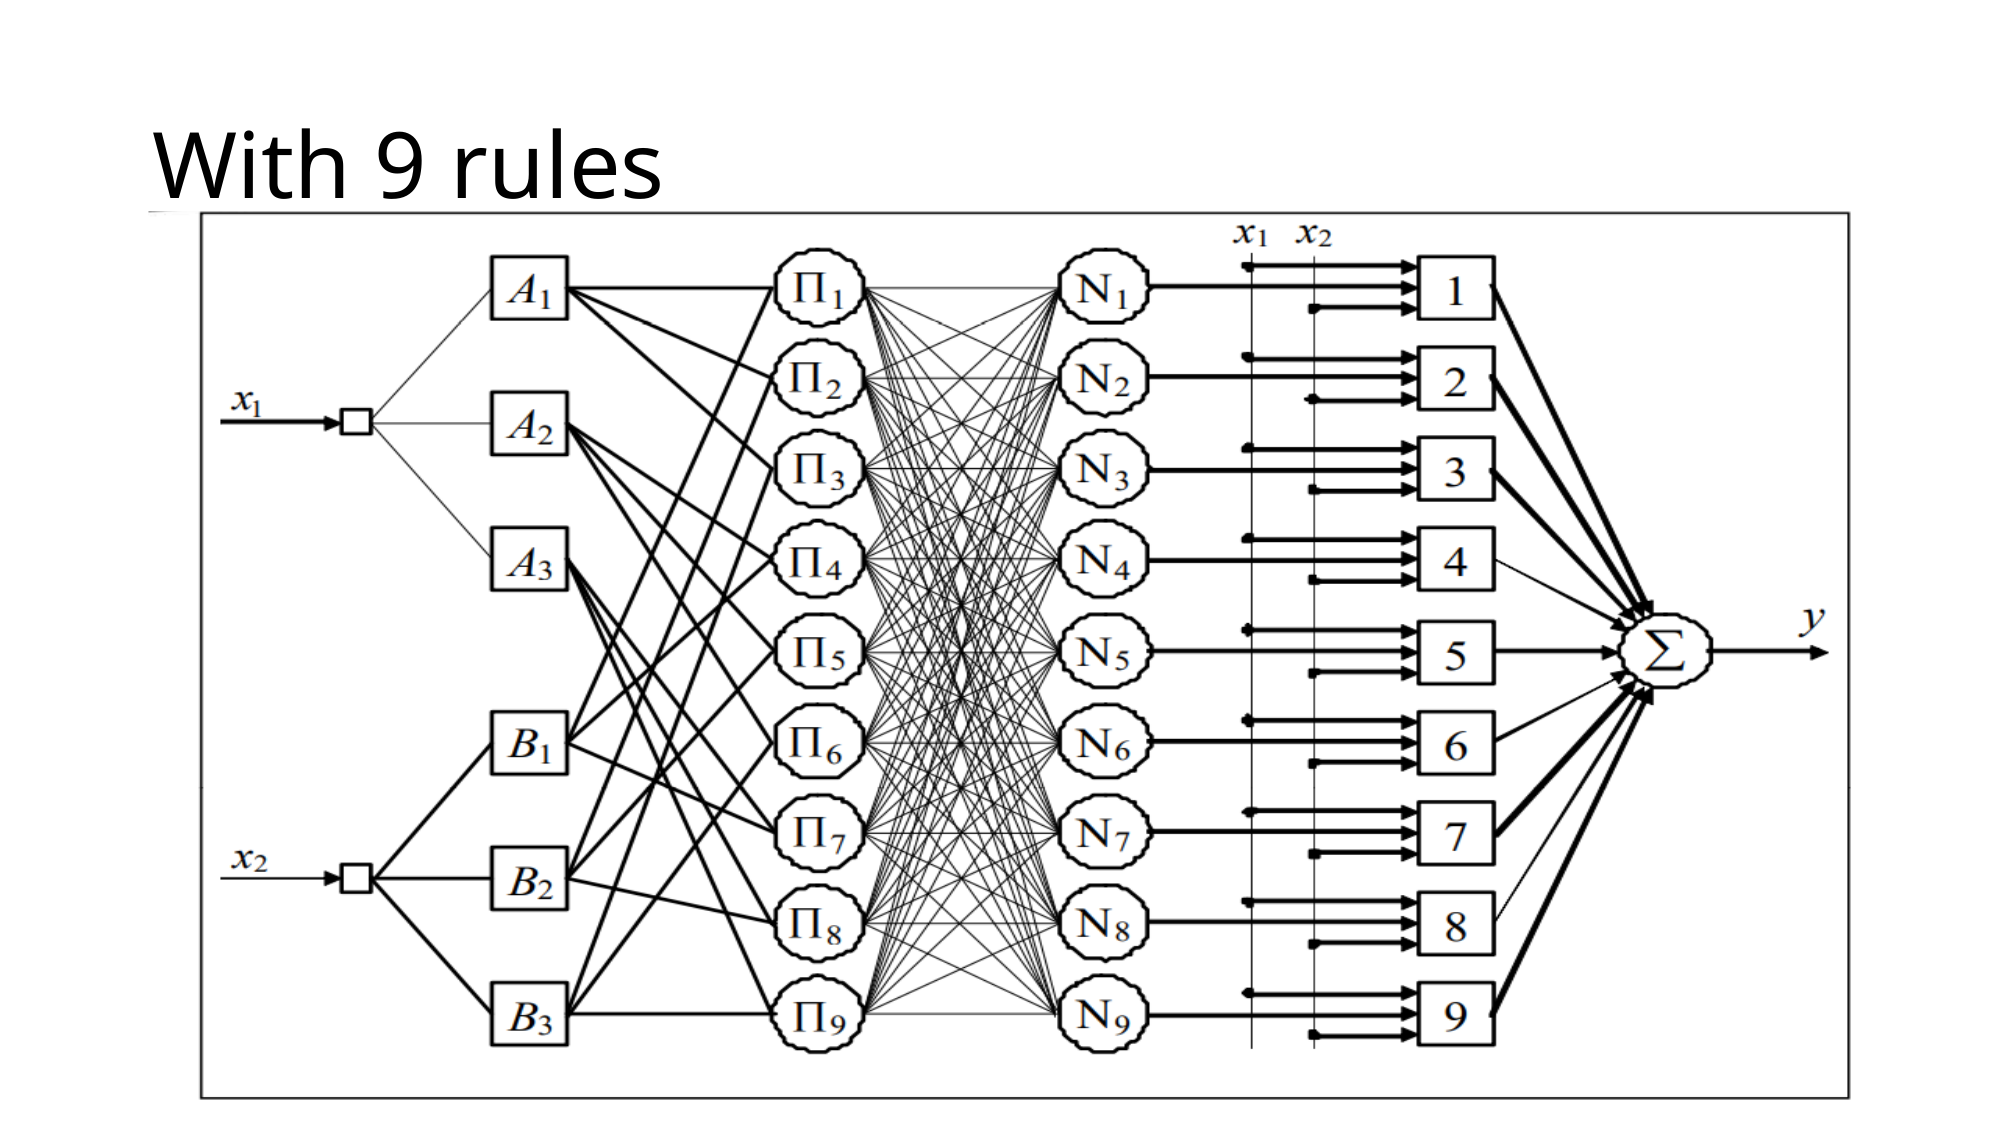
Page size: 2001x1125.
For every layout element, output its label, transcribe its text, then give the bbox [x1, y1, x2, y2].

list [148, 211, 1902, 1111]
title With 9 rules [137, 59, 1863, 278]
